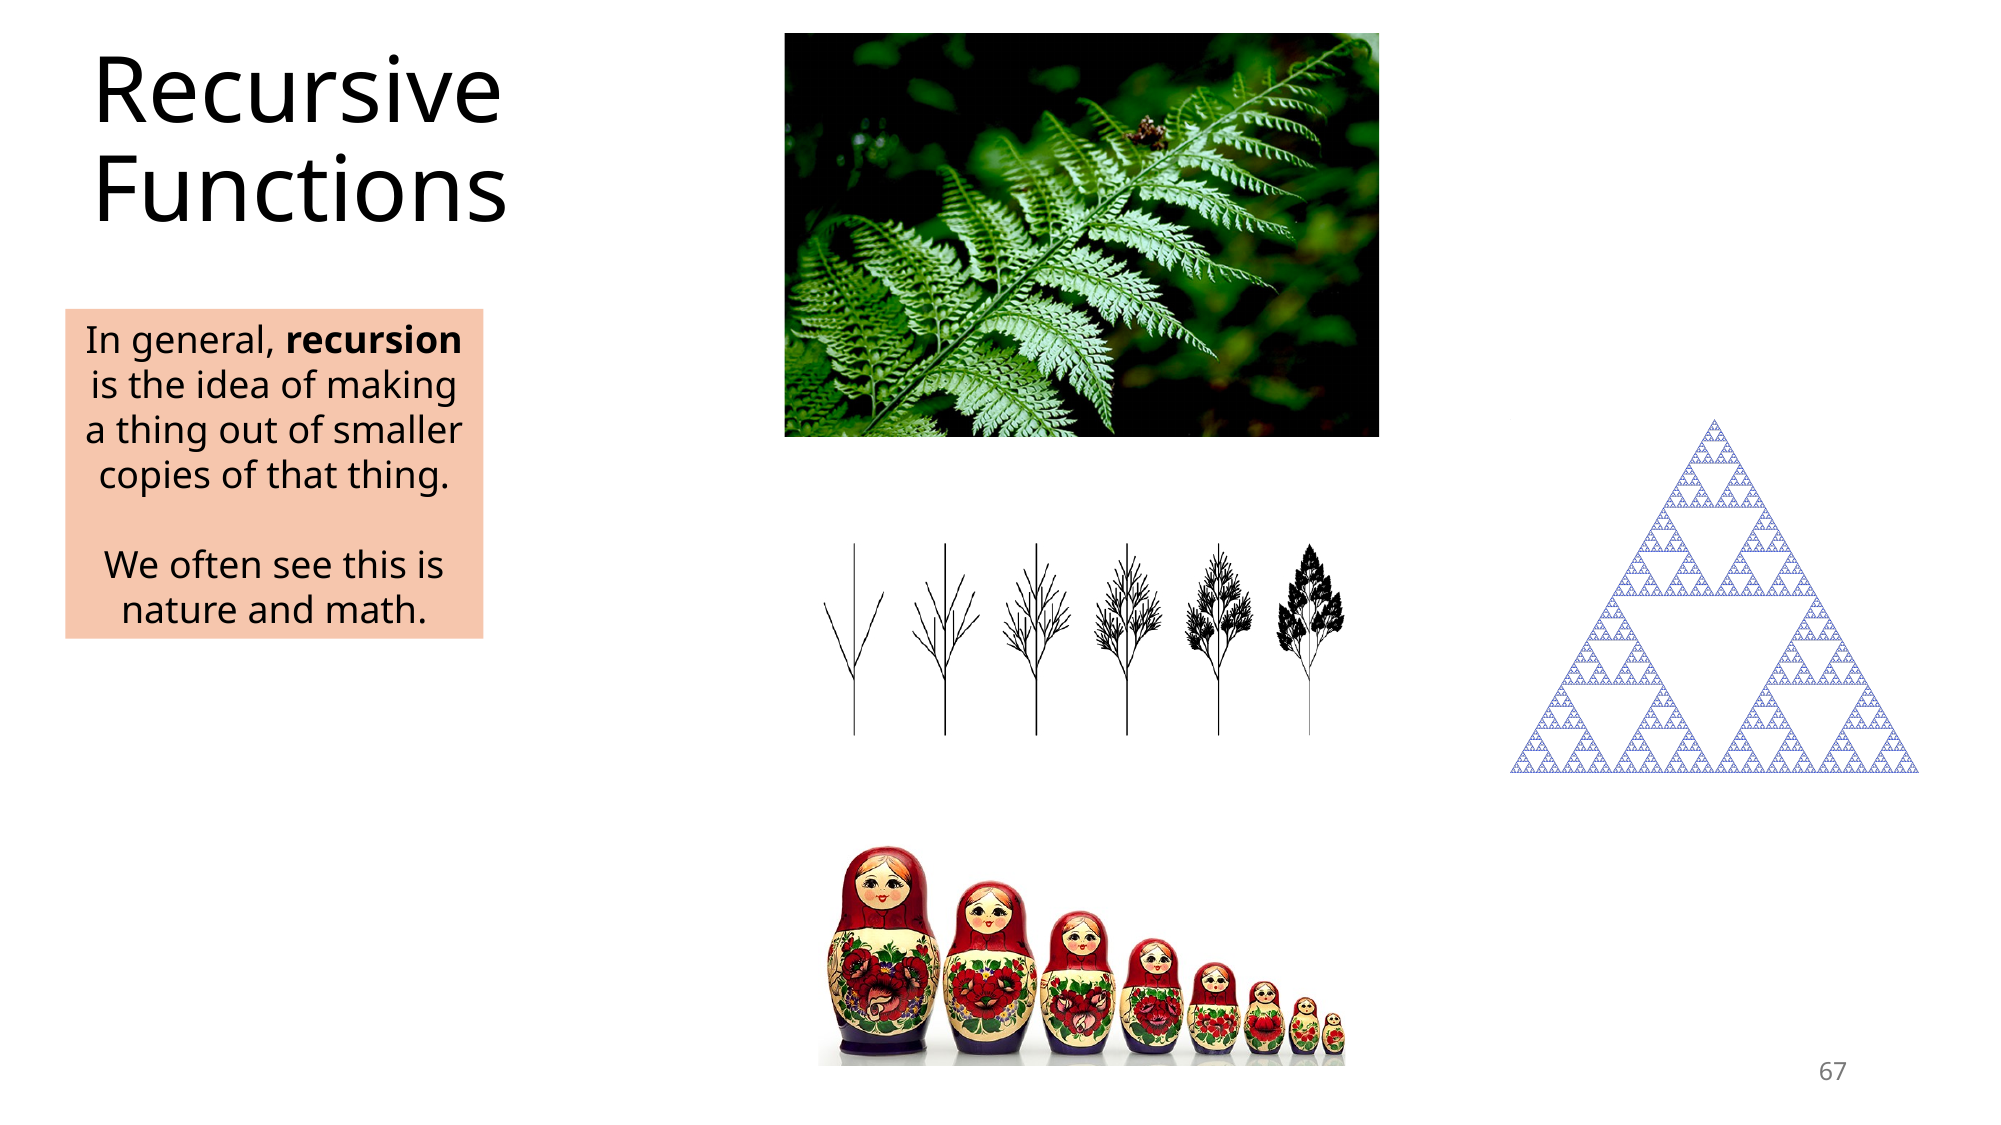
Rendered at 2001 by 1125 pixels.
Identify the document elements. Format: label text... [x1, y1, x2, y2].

slide_number 67 [1412, 1042, 1863, 1103]
text_box In general, recursion is the idea of making a thing out of smaller copies of that thing. We often see this is nature and math. [65, 308, 484, 639]
title Recursive Functions [76, 33, 644, 251]
picture [817, 843, 1346, 1066]
picture [784, 32, 1380, 437]
picture [817, 540, 1346, 741]
picture [1509, 418, 1919, 773]
